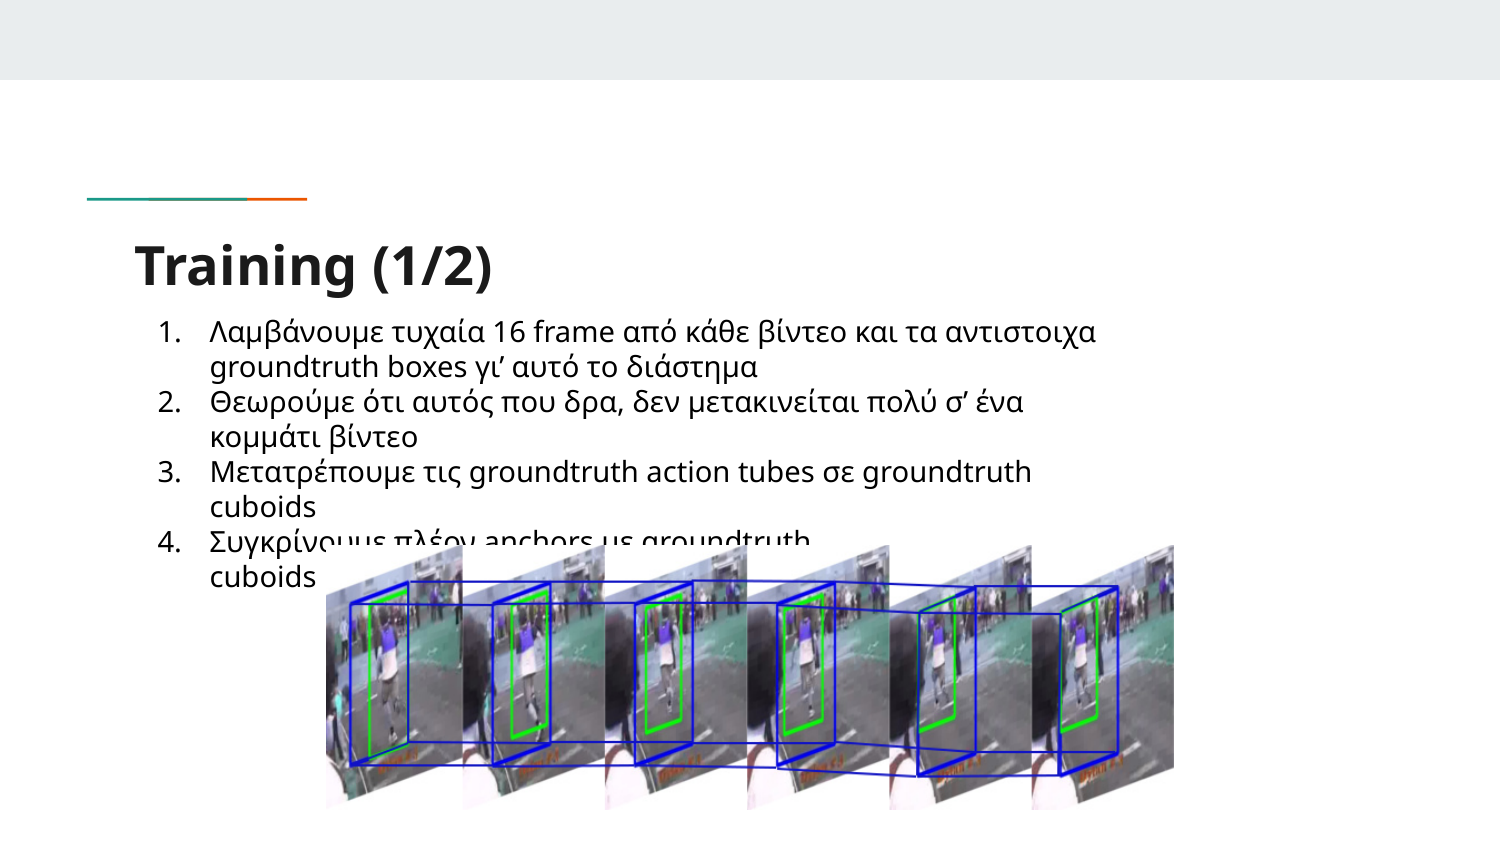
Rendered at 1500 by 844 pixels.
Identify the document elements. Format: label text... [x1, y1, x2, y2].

picture [326, 545, 1174, 810]
text_box Λαμβάνουμε τυχαία 16 frame από κάθε βίντεο και τα αντιστοιχα groundtruth boxes γι’ αυτό το διάστημα Θεωρούμε ότι αυτός που δρα, δεν μετακινείται πολύ σ’ ένα κομμάτι βίντεο Μετατρέπουμε τις groundtruth action tubes σε groundtruth cuboids Συγκρίνουμε πλέον anchors με groundtruth cuboids [119, 298, 1131, 624]
title Training (1/2) [119, 216, 623, 298]
